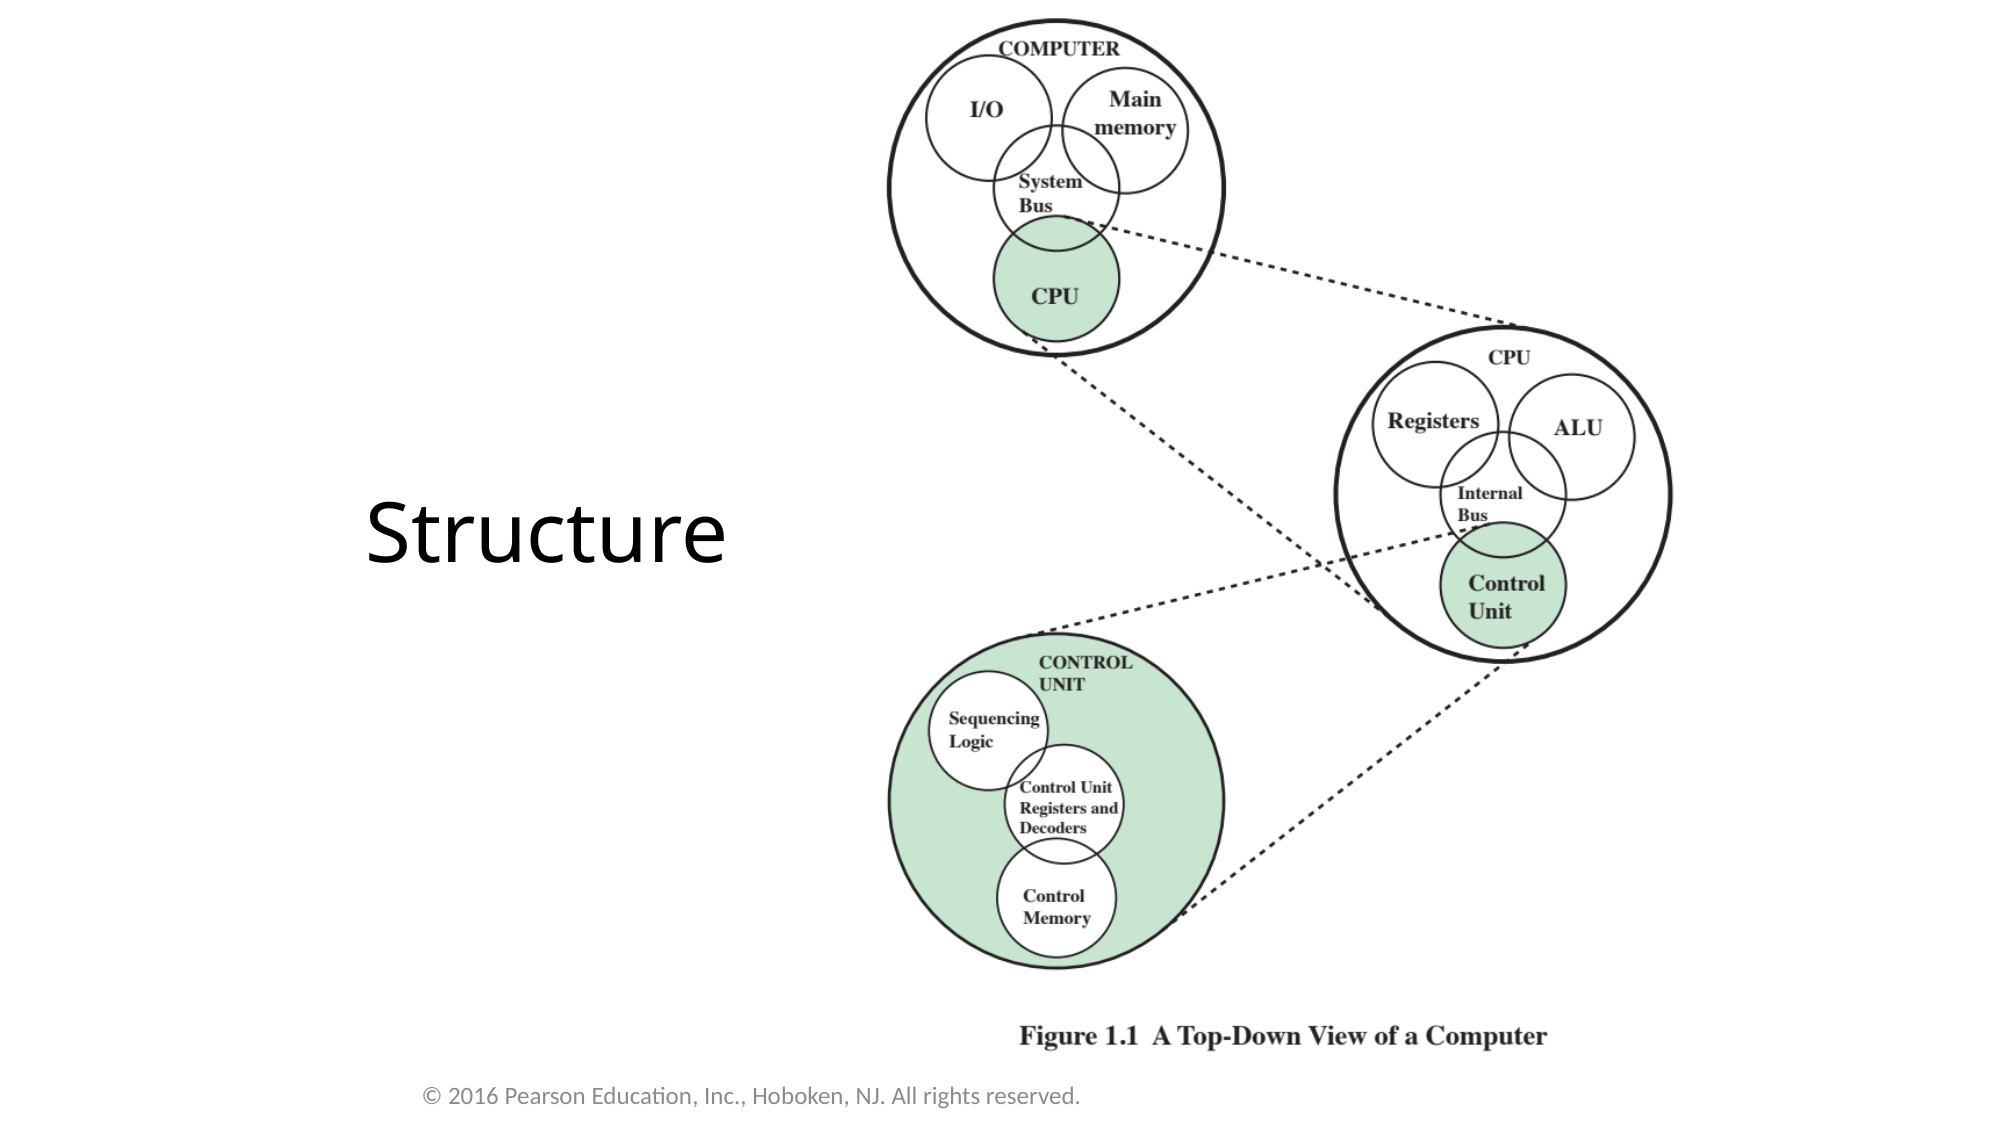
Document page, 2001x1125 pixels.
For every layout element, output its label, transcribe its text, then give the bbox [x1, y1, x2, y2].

title Structure [350, 444, 787, 628]
footer © 2016 Pearson Education, Inc., Hoboken, NJ. All rights reserved. [249, 1065, 787, 1125]
picture [787, 0, 1733, 1125]
